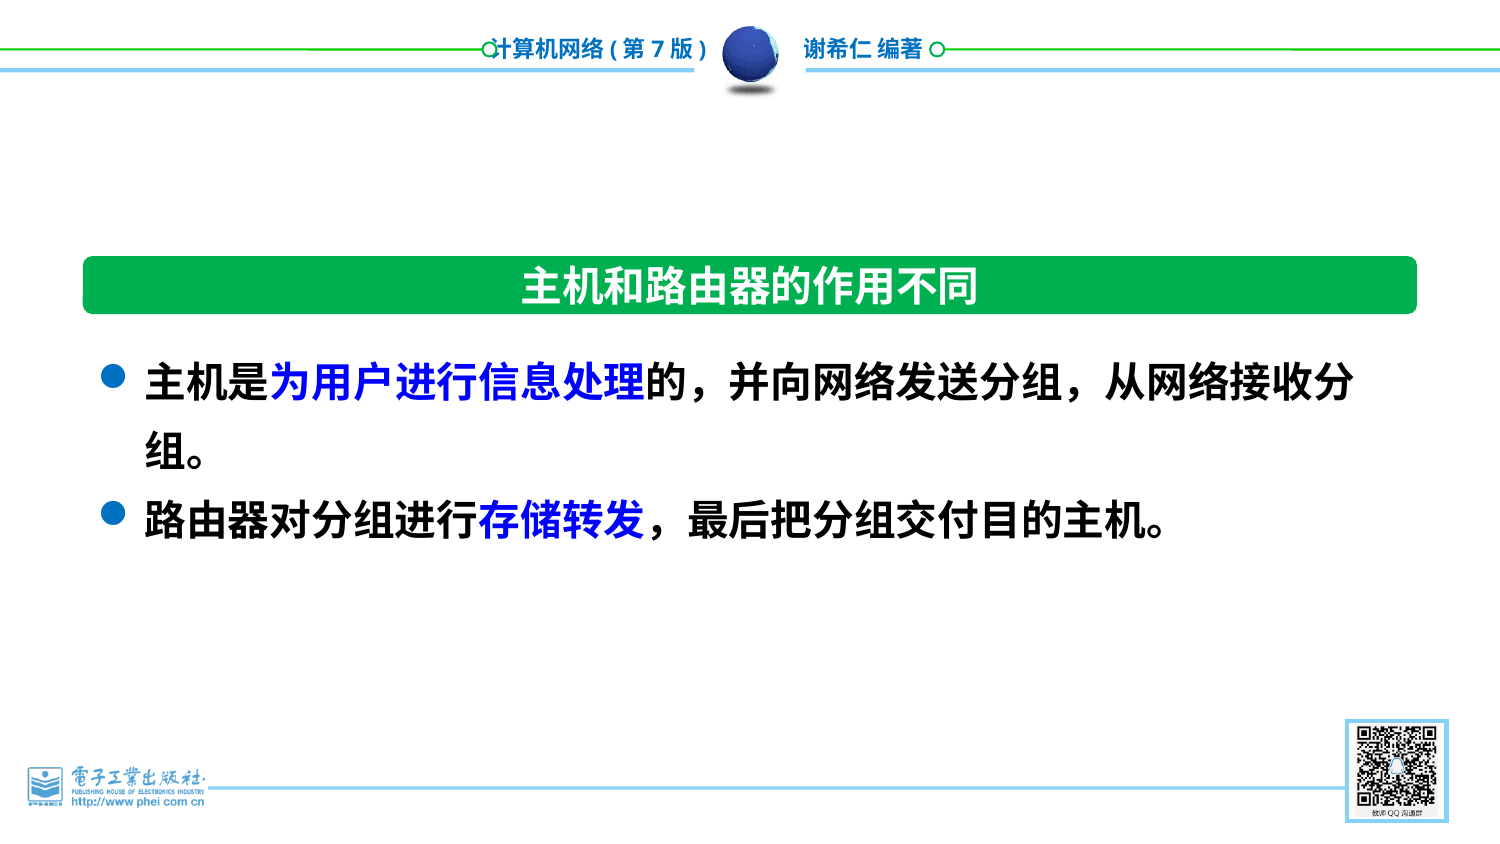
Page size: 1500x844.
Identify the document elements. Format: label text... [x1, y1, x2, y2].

picture [1355, 724, 1438, 817]
picture [720, 24, 780, 100]
text_box [82, 256, 505, 315]
text_box 主机和路由器的作用不同 [505, 252, 995, 317]
picture [23, 764, 208, 809]
text_box [995, 256, 1418, 315]
text_box 主机是为用户进行信息处理的，并向网络发送分组，从网络接收分组。 路由器对分组进行存储转发，最后把分组交付目的主机。 [82, 329, 1418, 551]
